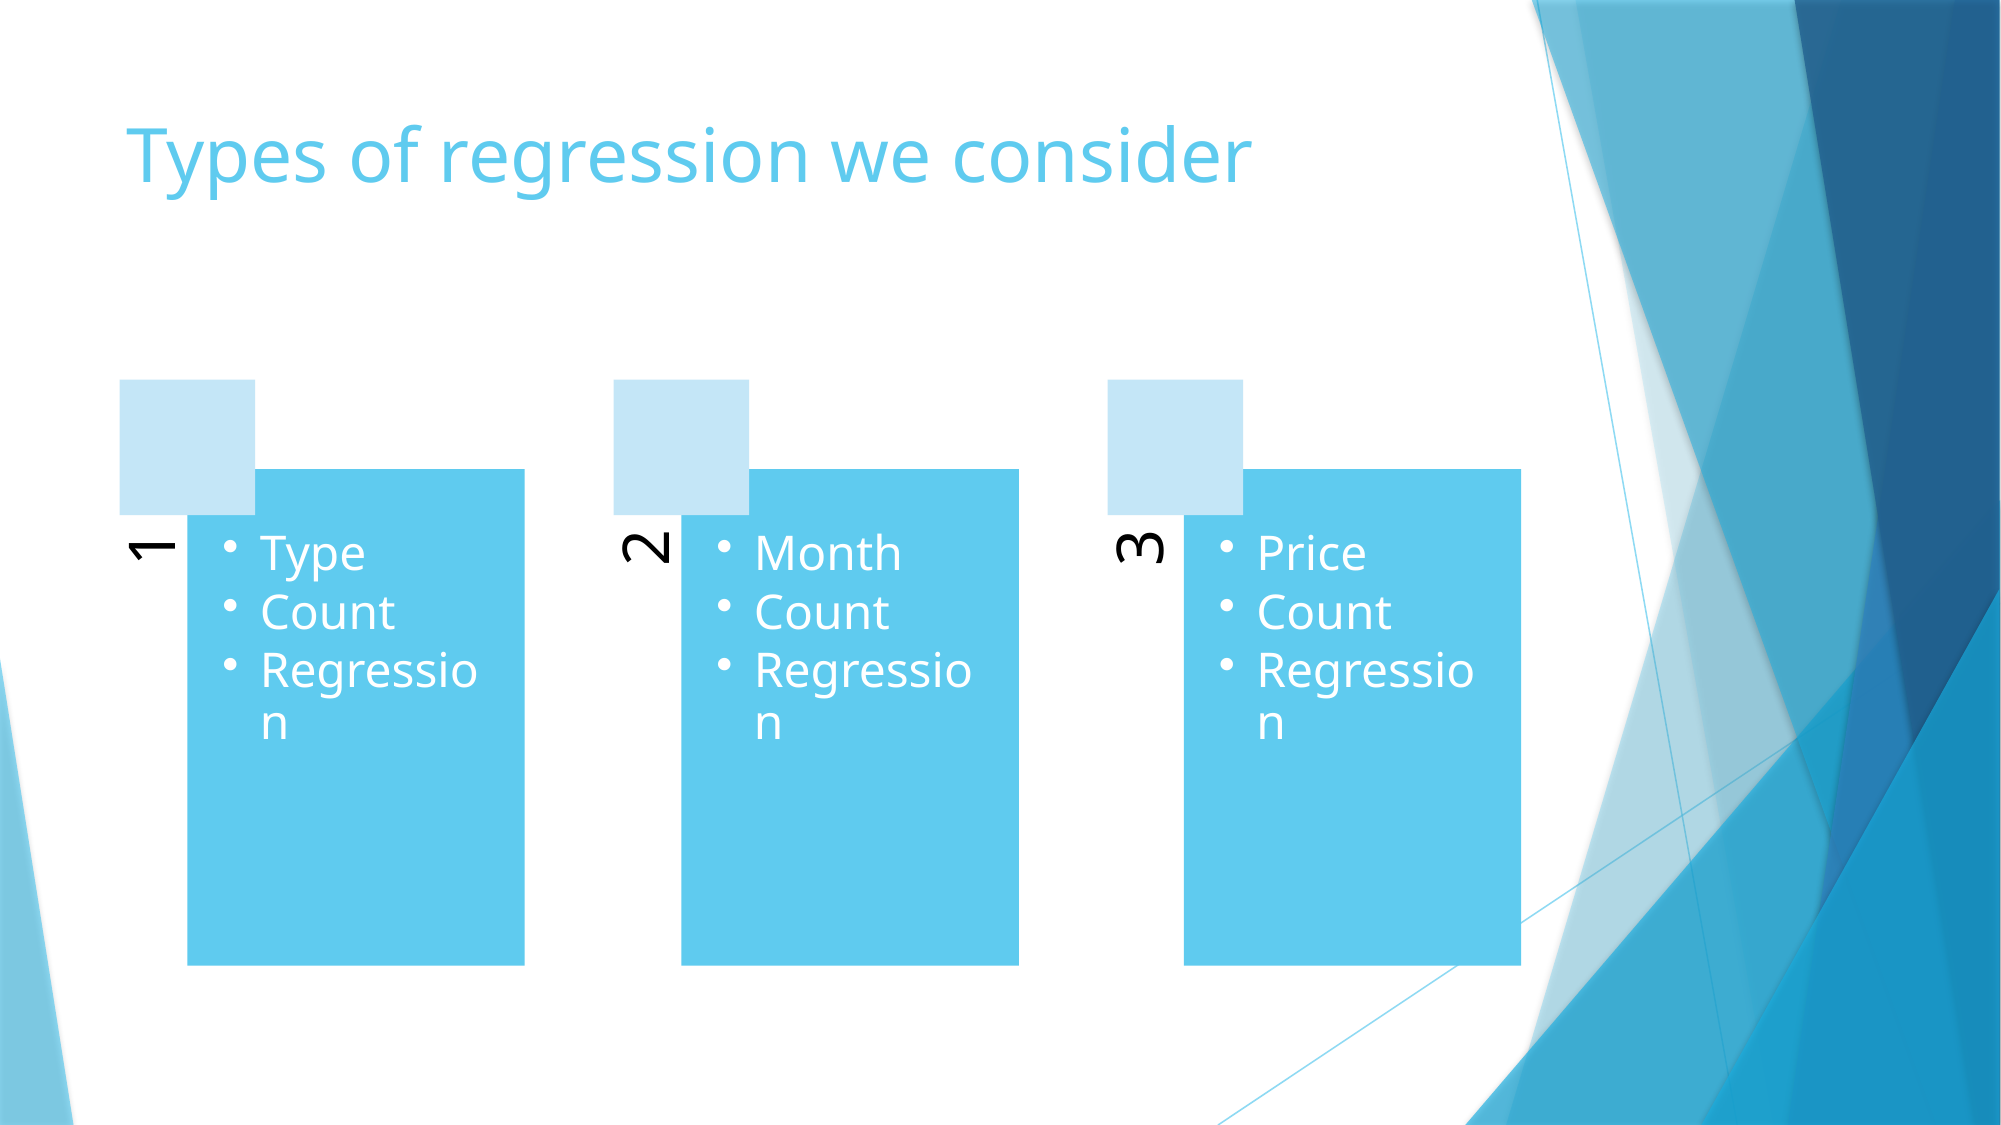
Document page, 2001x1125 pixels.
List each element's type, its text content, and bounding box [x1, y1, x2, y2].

title Types of regression we consider [111, 99, 1522, 317]
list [110, 353, 1522, 992]
